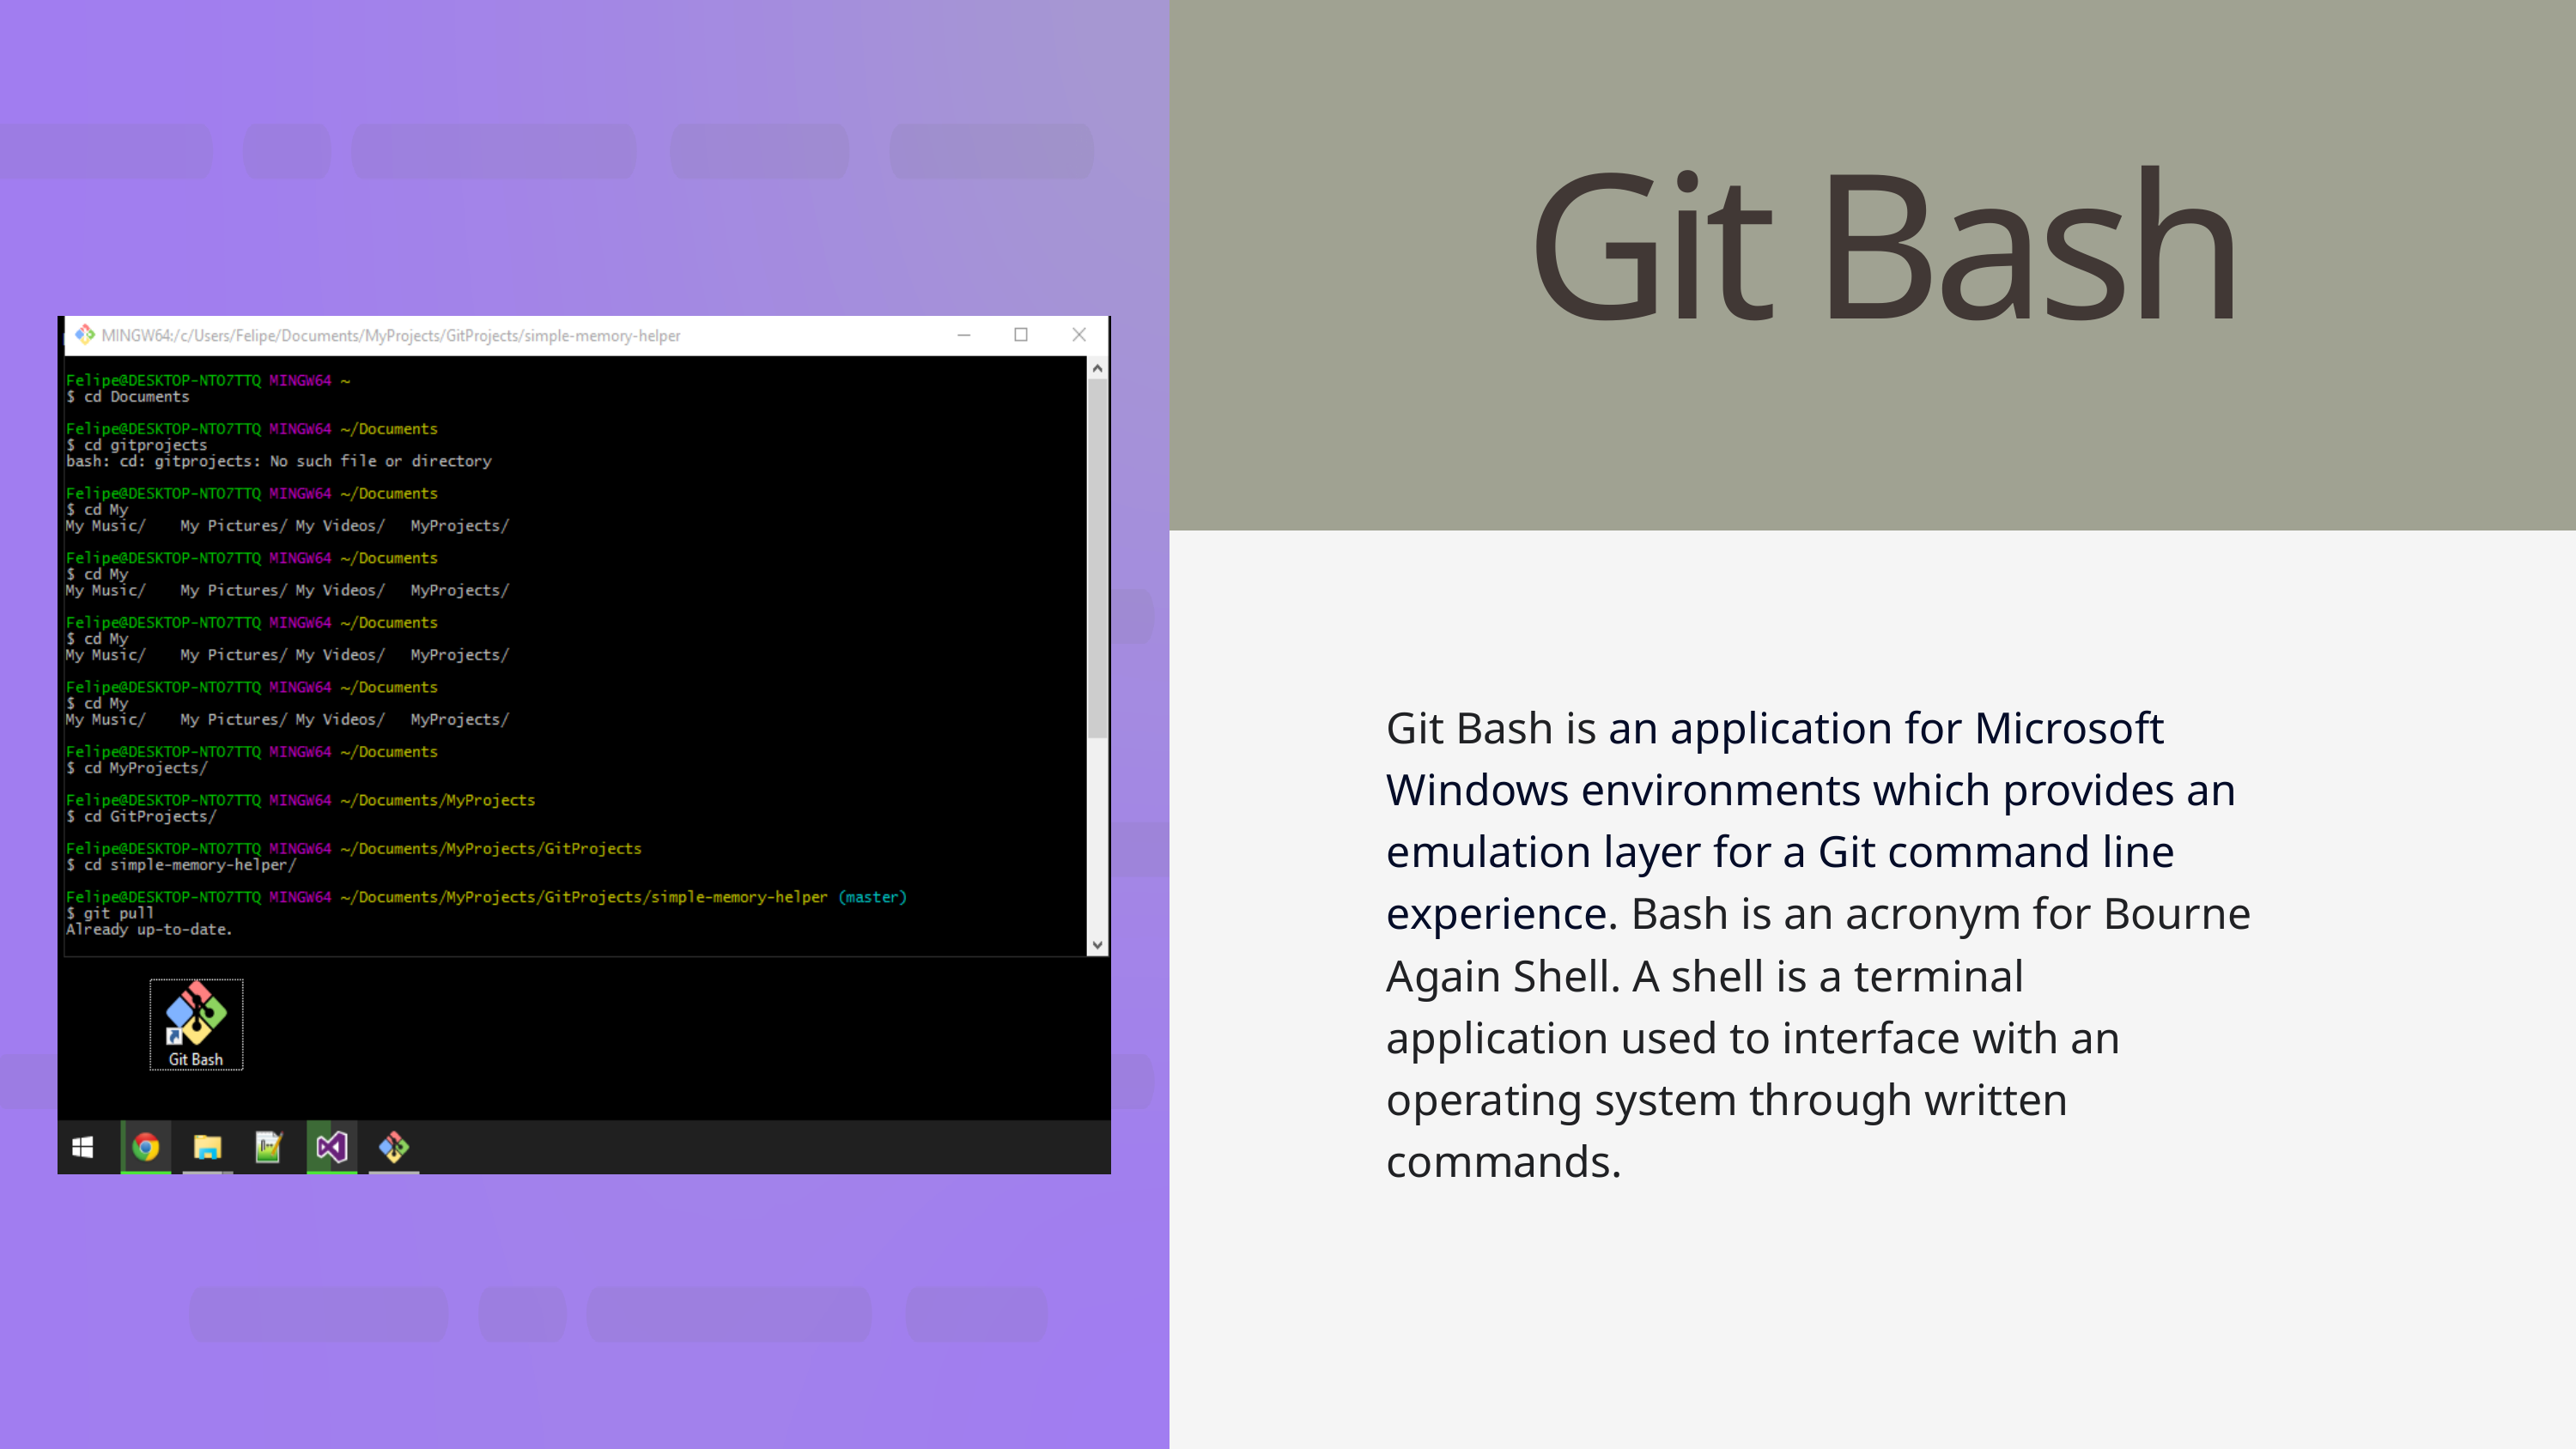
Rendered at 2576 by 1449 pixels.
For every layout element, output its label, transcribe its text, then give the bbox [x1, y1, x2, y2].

text_box Git Bash is an application for Microsoft Windows environments which provides an emulation layer for a Git command line experience. Bash is an acronym for Bourne Again Shell. A shell is a terminal application used to interface with an operating system through written commands. [1386, 690, 2254, 1186]
picture [0, 0, 1170, 1449]
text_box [1169, 0, 2576, 531]
